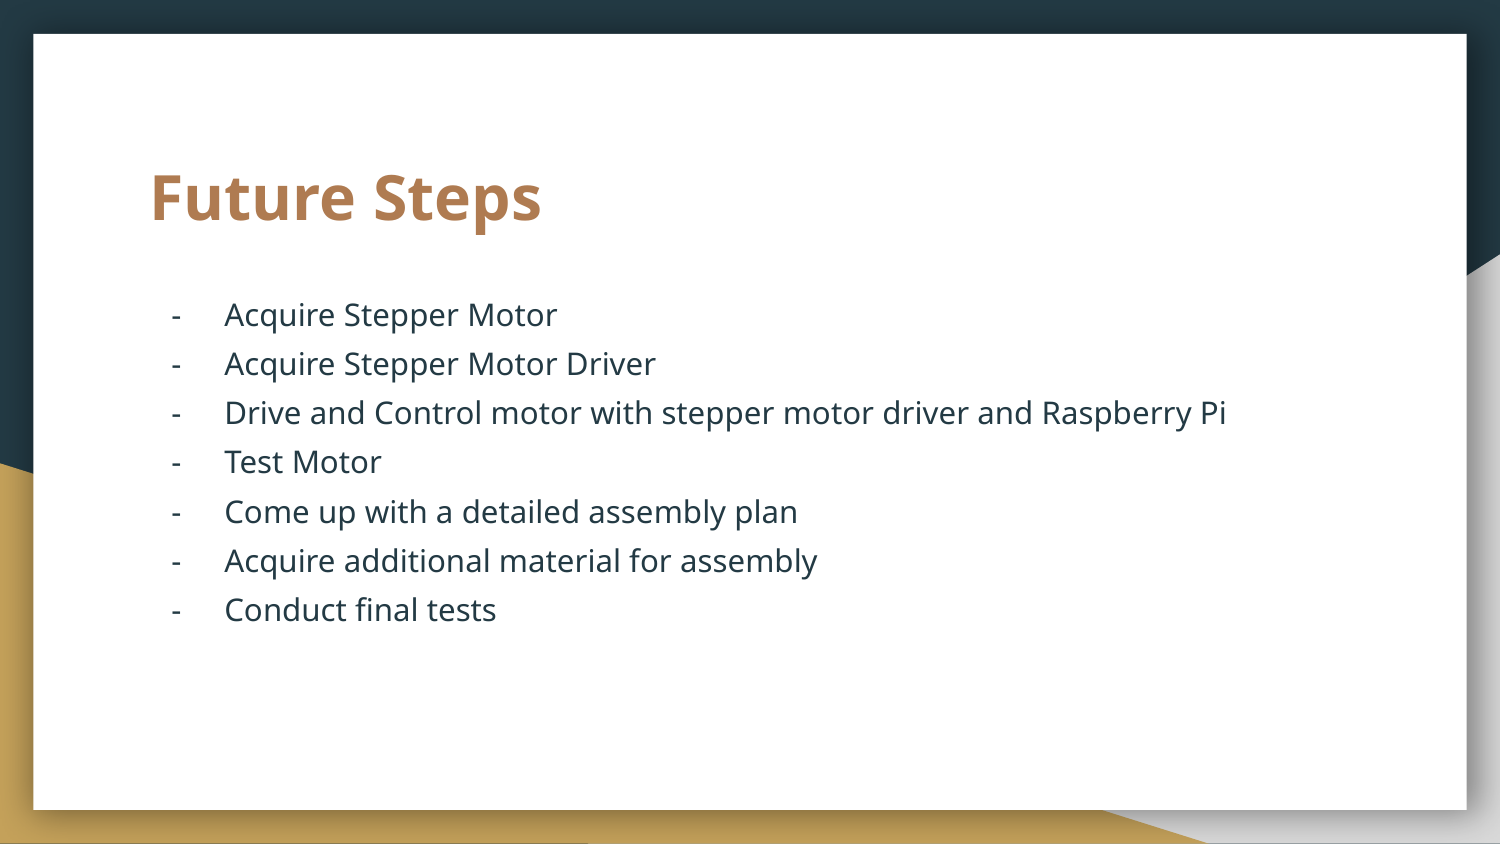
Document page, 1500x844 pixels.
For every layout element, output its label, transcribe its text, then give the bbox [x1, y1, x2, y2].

list Acquire Stepper Motor Acquire Stepper Motor Driver Drive and Control motor with stepper motor driver and Raspberry Pi Test Motor Come up with a detailed assembly plan Acquire additional material for assembly Conduct final tests [134, 271, 1366, 674]
title Future Steps [134, 138, 1366, 271]
